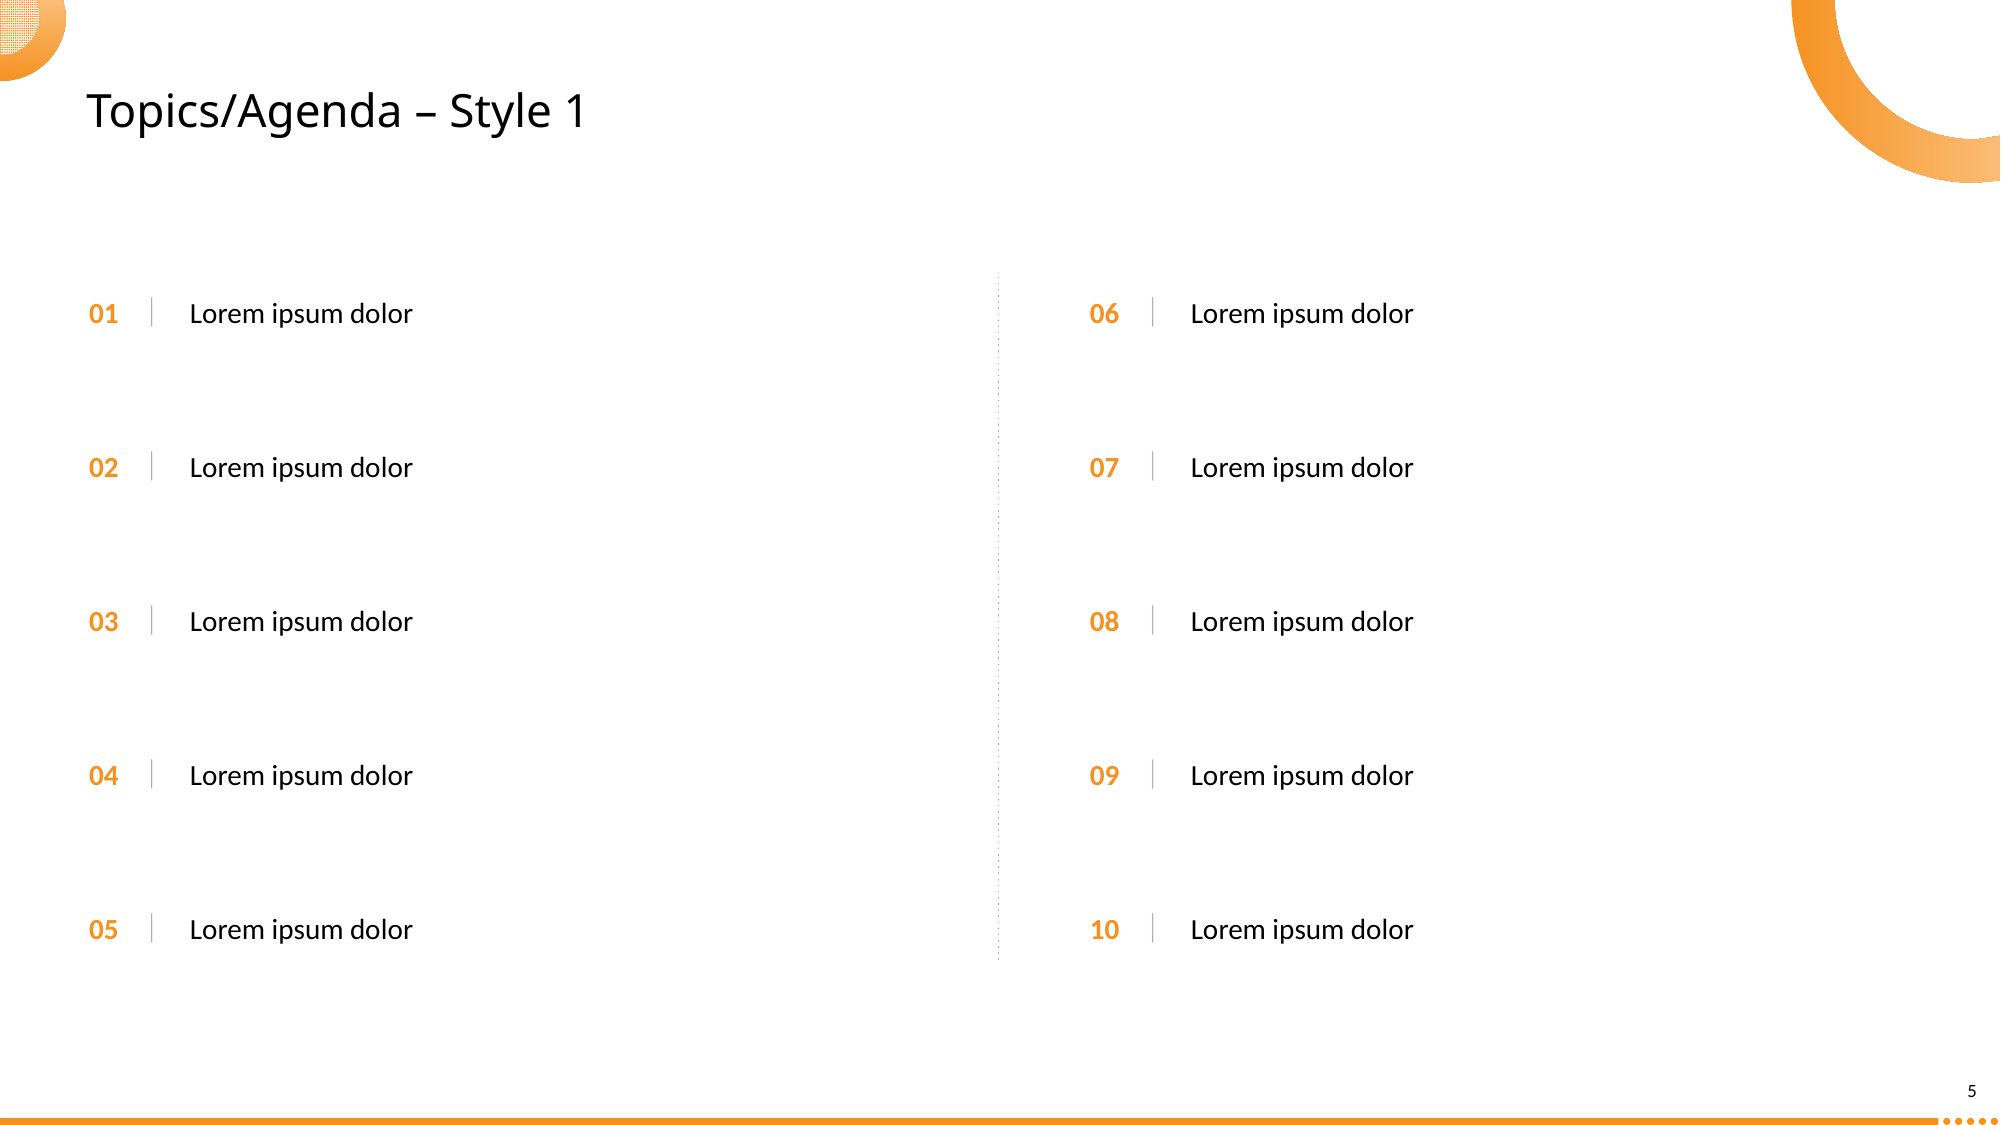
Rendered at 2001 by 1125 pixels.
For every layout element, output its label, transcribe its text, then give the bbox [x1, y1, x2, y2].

list 07 [1089, 430, 1138, 501]
list 01 [89, 276, 137, 347]
list 04 [89, 738, 137, 809]
list Lorem ipsum dolor [1190, 430, 1911, 501]
list 02 [89, 430, 137, 501]
list ｜ [137, 738, 160, 809]
list 08 [1089, 584, 1138, 655]
list ｜ [137, 430, 160, 501]
list ｜ [1138, 892, 1161, 963]
list Lorem ipsum dolor [190, 430, 910, 501]
list ｜ [1138, 738, 1161, 809]
list ｜ [1138, 584, 1161, 655]
list 03 [89, 584, 137, 655]
list Lorem ipsum dolor [190, 892, 910, 963]
list 10 [1089, 892, 1138, 963]
list Lorem ipsum dolor [190, 584, 910, 655]
list Lorem ipsum dolor [1190, 276, 1911, 347]
list ｜ [1138, 276, 1161, 347]
list ｜ [137, 584, 160, 655]
list 05 [89, 892, 137, 963]
list Lorem ipsum dolor [190, 738, 910, 809]
list Lorem ipsum dolor [1190, 892, 1911, 963]
list Topics/Agenda – Style 1 [86, 81, 1764, 182]
list ｜ [1138, 430, 1161, 501]
list Lorem ipsum dolor [1190, 738, 1911, 809]
list ｜ [137, 276, 160, 347]
list Lorem ipsum dolor [1190, 584, 1911, 655]
list 09 [1089, 738, 1138, 809]
list ｜ [137, 892, 160, 963]
list 06 [1089, 276, 1138, 347]
list Lorem ipsum dolor [190, 276, 910, 347]
